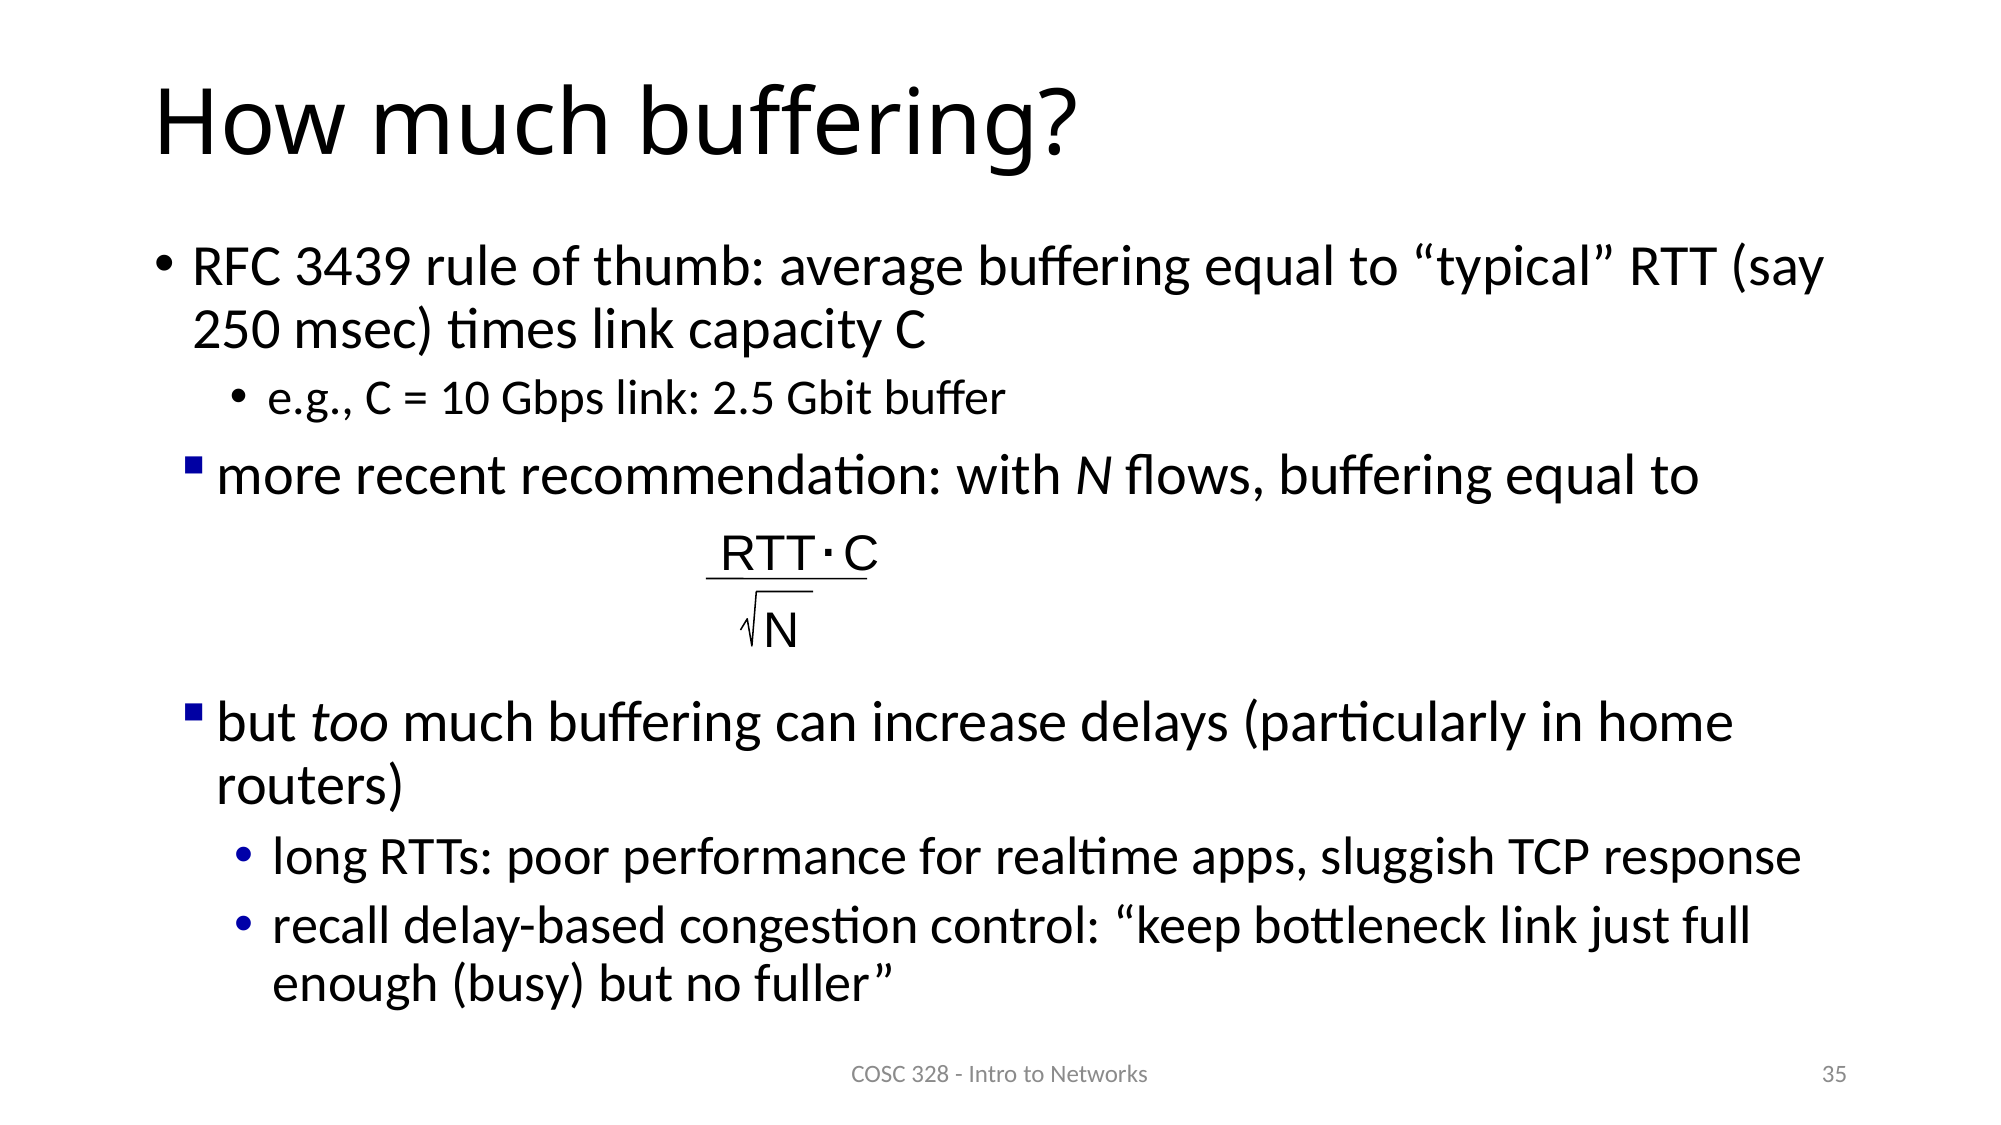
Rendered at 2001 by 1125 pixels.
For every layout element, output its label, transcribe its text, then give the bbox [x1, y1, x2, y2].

list RFC 3439 rule of thumb: average buffering equal to “typical” RTT (say 250 msec) times link capacity C e.g., C = 10 Gbps link: 2.5 Gbit buffer [139, 227, 1865, 600]
title How much buffering? [137, 51, 1863, 198]
footer COSC 328 - Intro to Networks [662, 1042, 1338, 1103]
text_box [143, 436, 1869, 665]
text_box but too much buffering can increase delays (particularly in home routers) long RTTs: poor performance for realtime apps, sluggish TCP response recall delay-based congestion control: “keep bottleneck link just full enough (busy) but no fuller” [143, 683, 1869, 1057]
slide_number 35 [1412, 1042, 1863, 1103]
